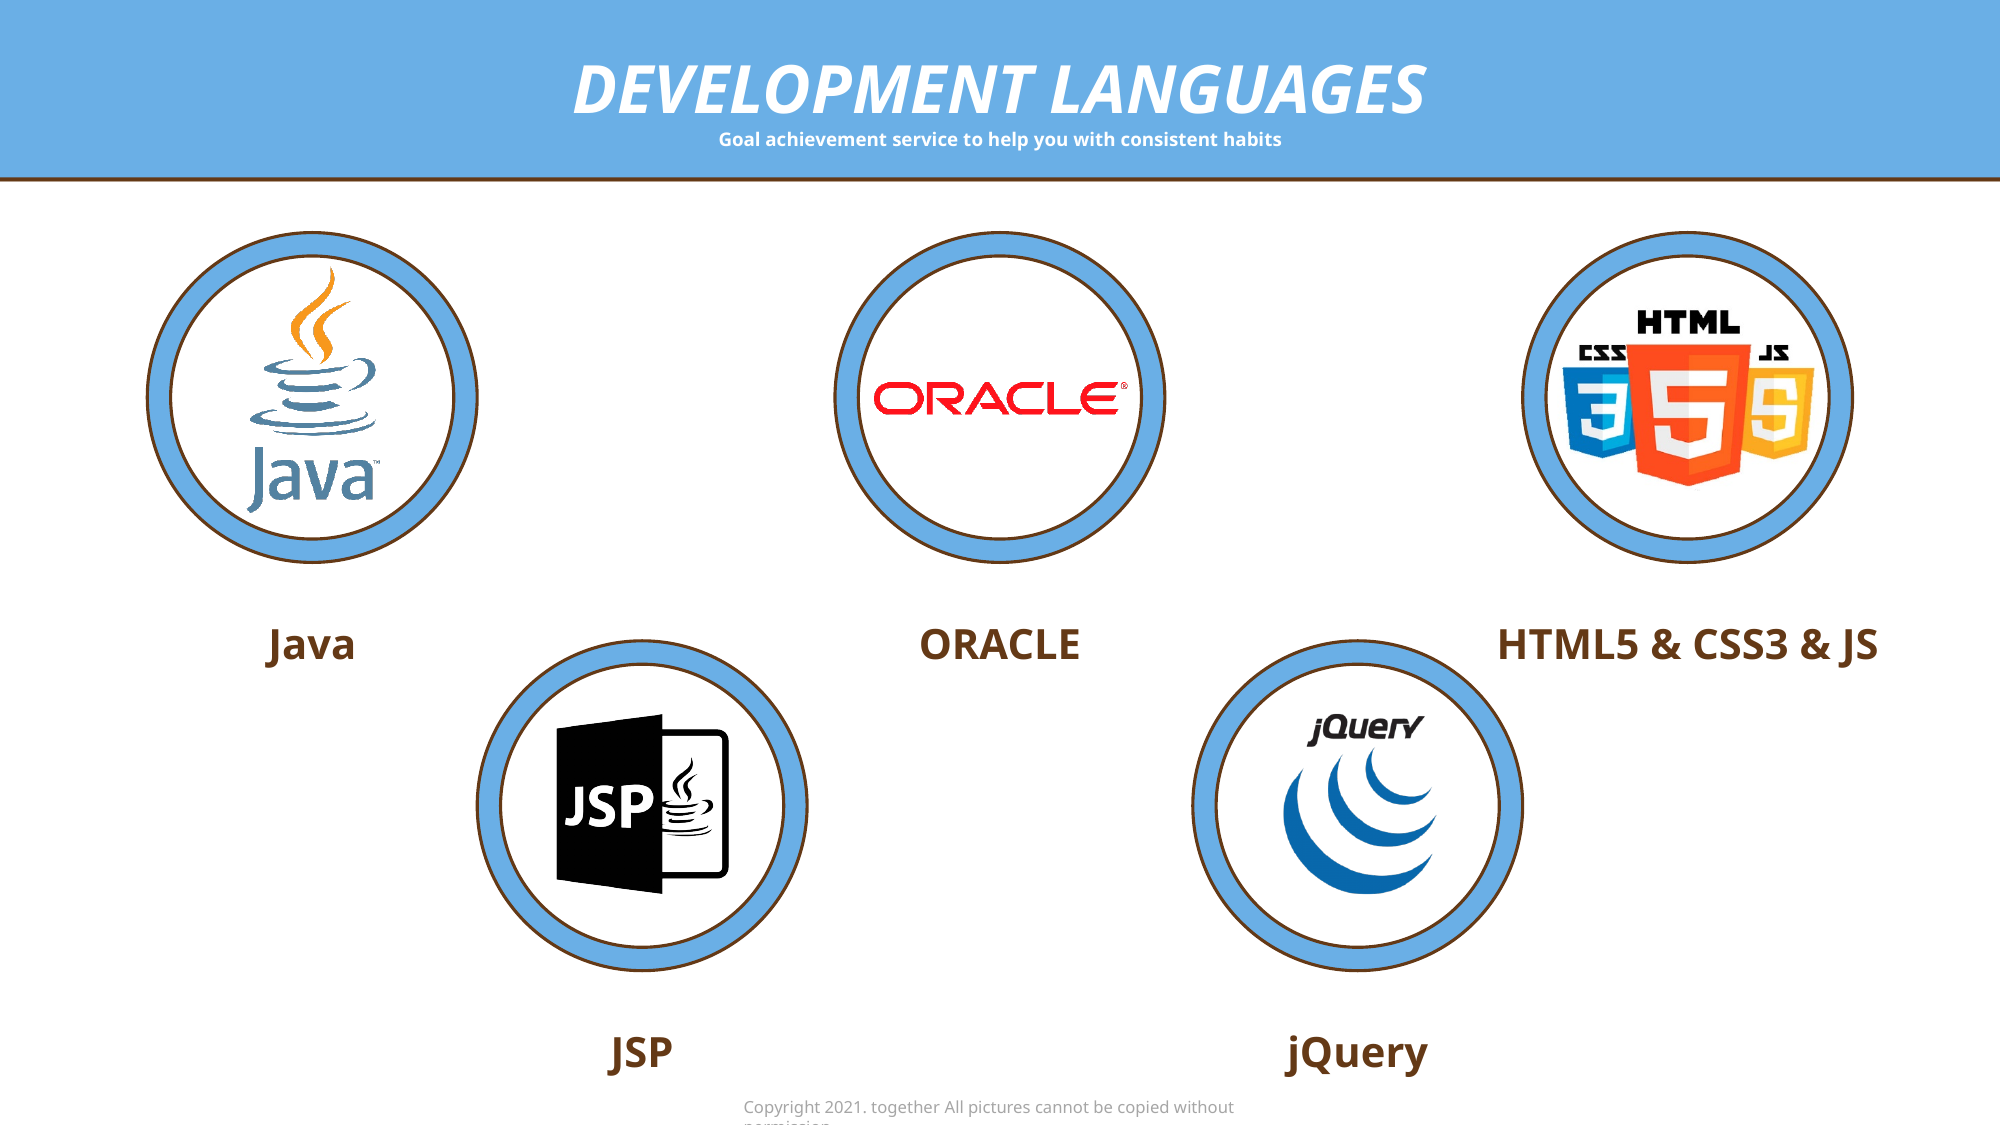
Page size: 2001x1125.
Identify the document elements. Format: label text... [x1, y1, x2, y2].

text_box JSP [405, 993, 879, 1084]
picture [1554, 304, 1824, 491]
text_box HTML5 & CSS3 & JS [1450, 585, 1925, 676]
picture [243, 264, 381, 515]
text_box DEVELOPMENT LANGUAGES Goal achievement service to help you with consistent habits [0, 0, 2000, 178]
text_box [1522, 232, 1854, 563]
text_box [476, 640, 808, 972]
text_box [146, 232, 478, 563]
picture [1249, 697, 1467, 915]
text_box [1192, 640, 1524, 972]
picture [859, 361, 1141, 435]
text_box [834, 232, 1166, 563]
picture [553, 714, 732, 894]
text_box Java [75, 585, 549, 676]
text_box ORACLE [763, 585, 1237, 676]
text_box jQuery [1120, 993, 1595, 1084]
